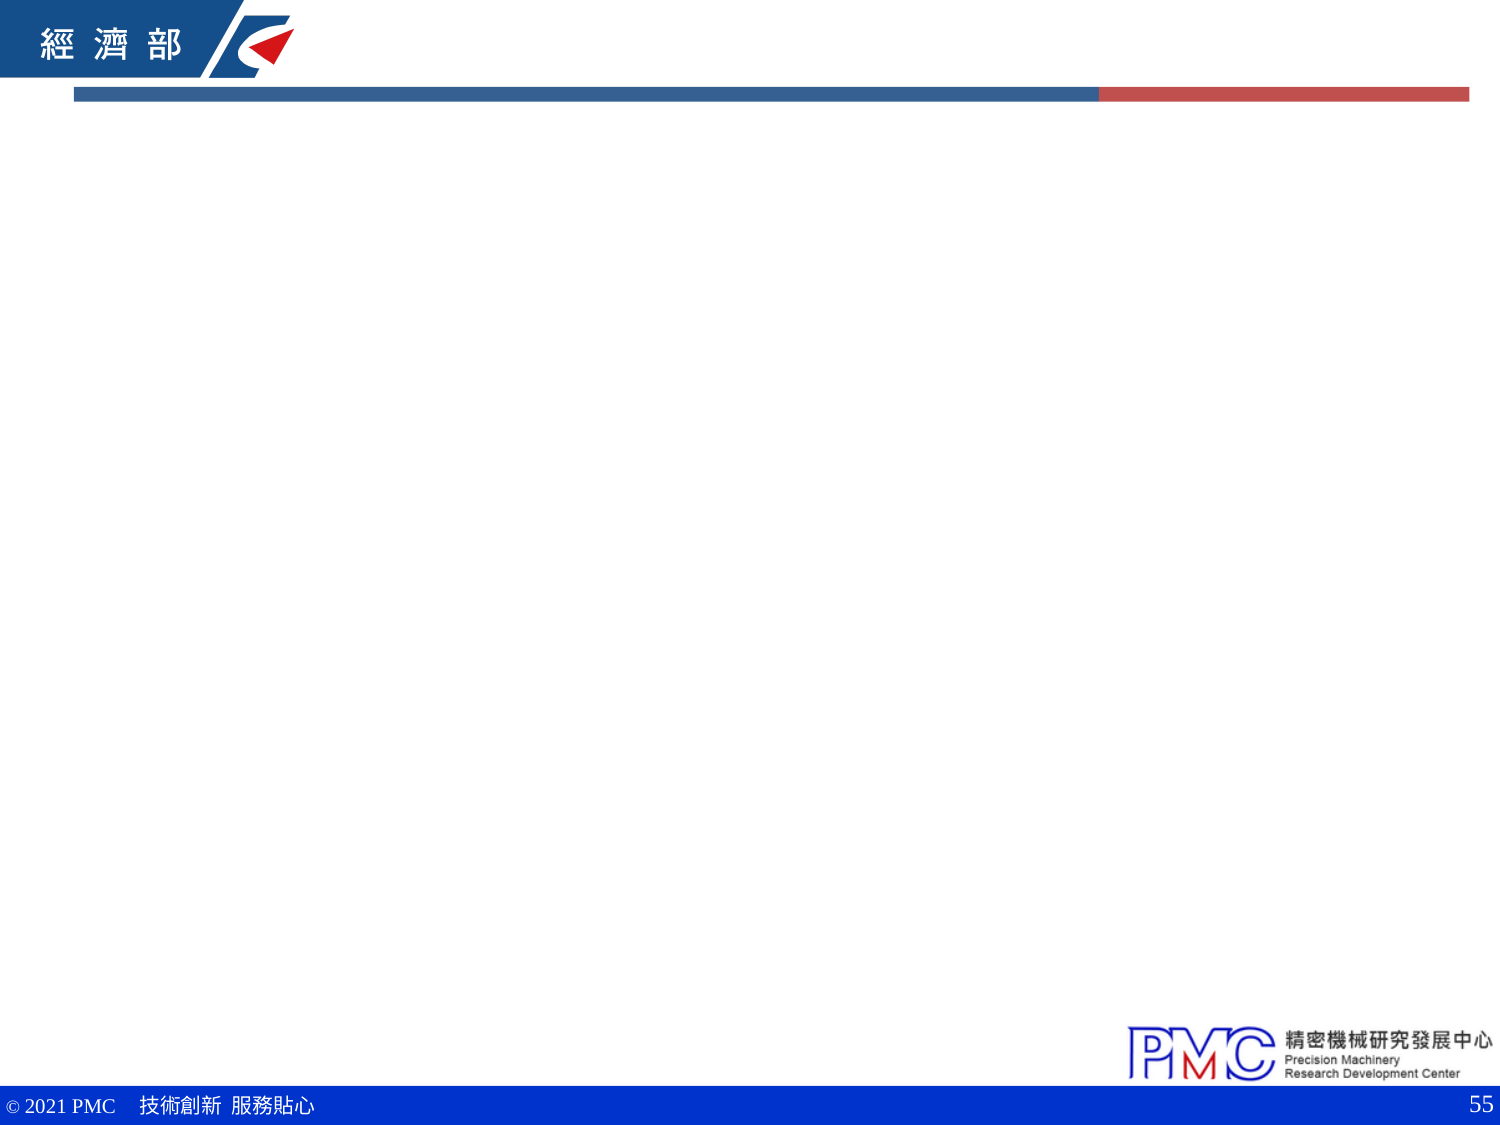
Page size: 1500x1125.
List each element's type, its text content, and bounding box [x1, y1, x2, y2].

picture [0, 0, 294, 78]
picture [1126, 1024, 1493, 1083]
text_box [73, 86, 1470, 102]
slide_number 55 [1439, 1086, 1500, 1124]
